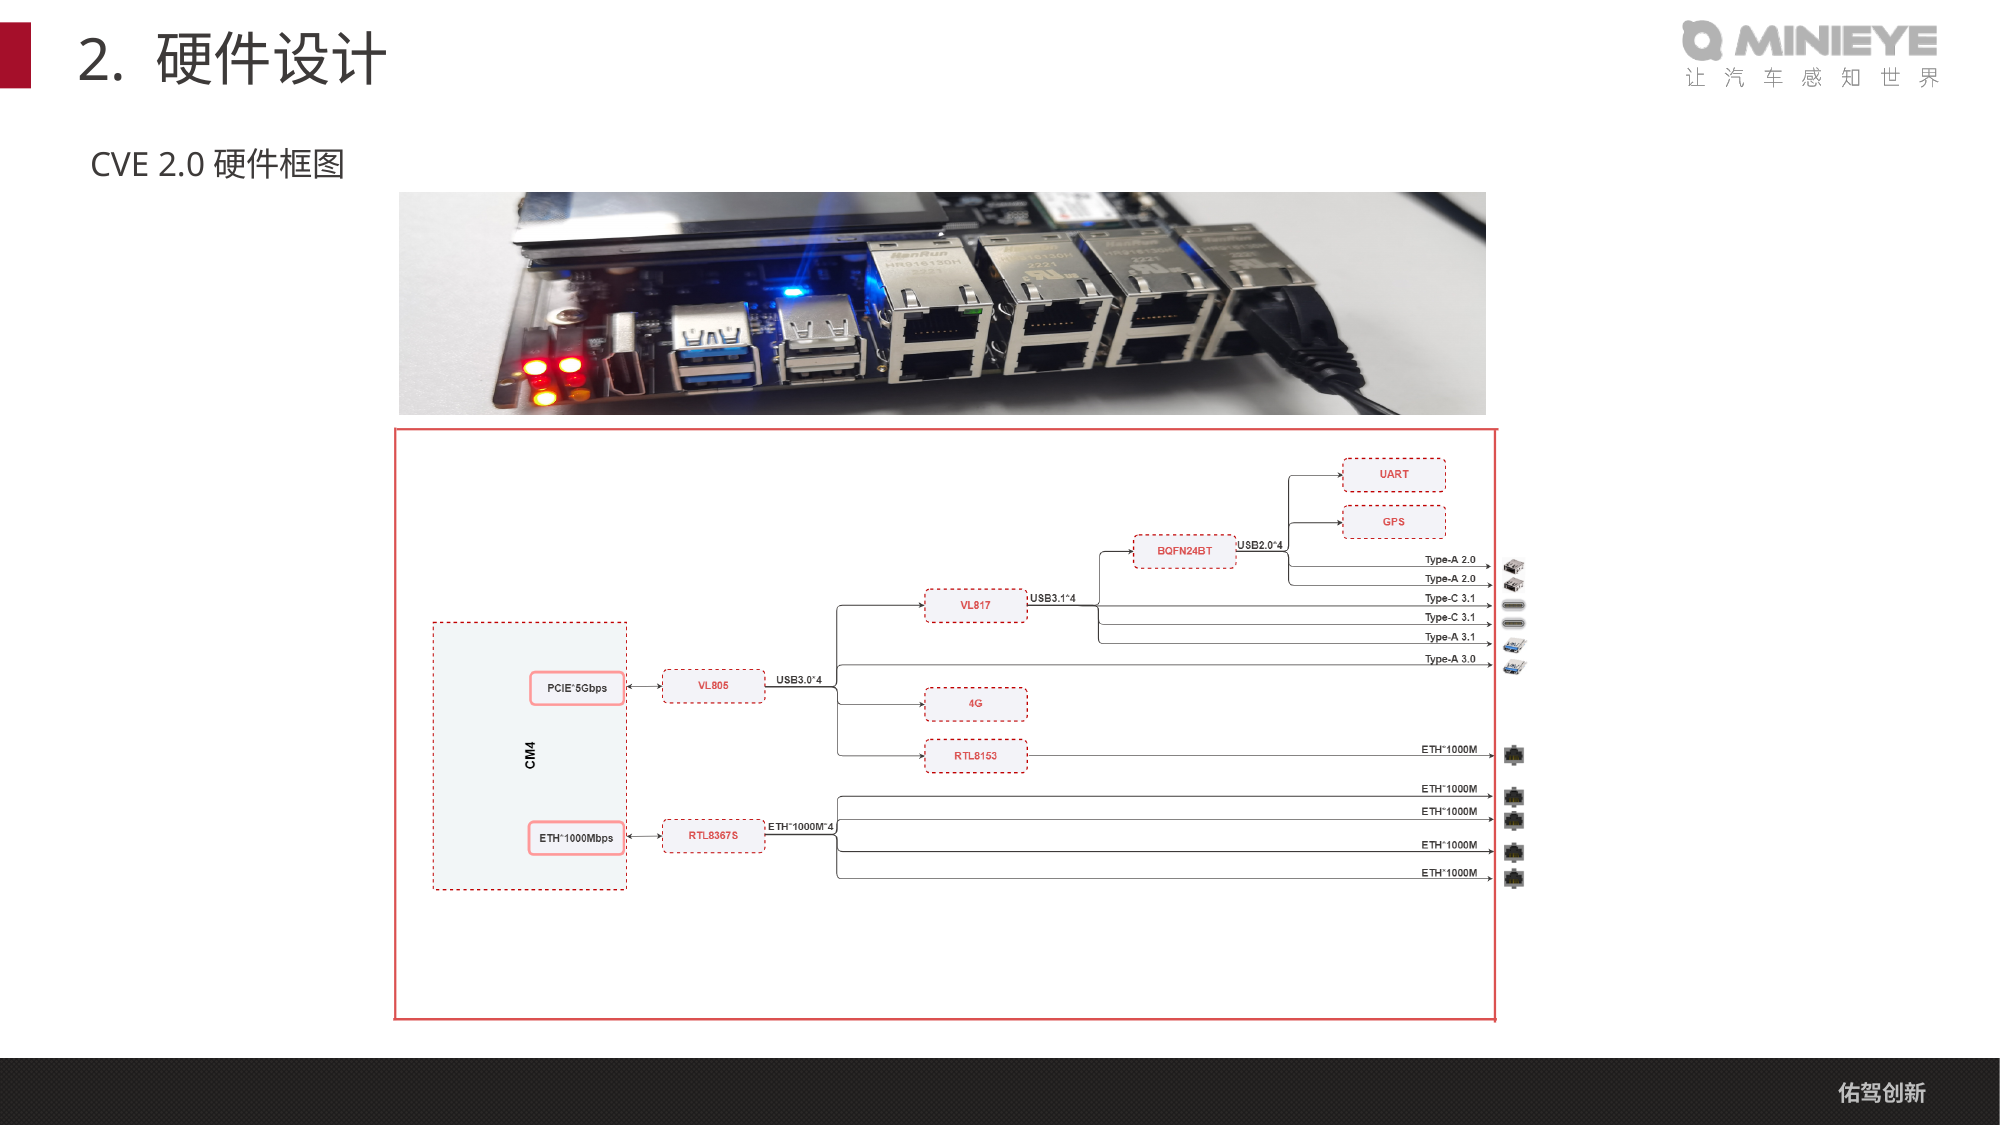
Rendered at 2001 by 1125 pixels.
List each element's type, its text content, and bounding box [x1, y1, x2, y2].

picture [399, 192, 1486, 415]
picture [0, 1058, 2000, 1125]
picture [1670, 20, 1983, 103]
title 2. 硬件设计 [62, 13, 1649, 101]
text_box CVE 2.0硬件框图 [75, 115, 1088, 261]
picture [385, 420, 1542, 1047]
